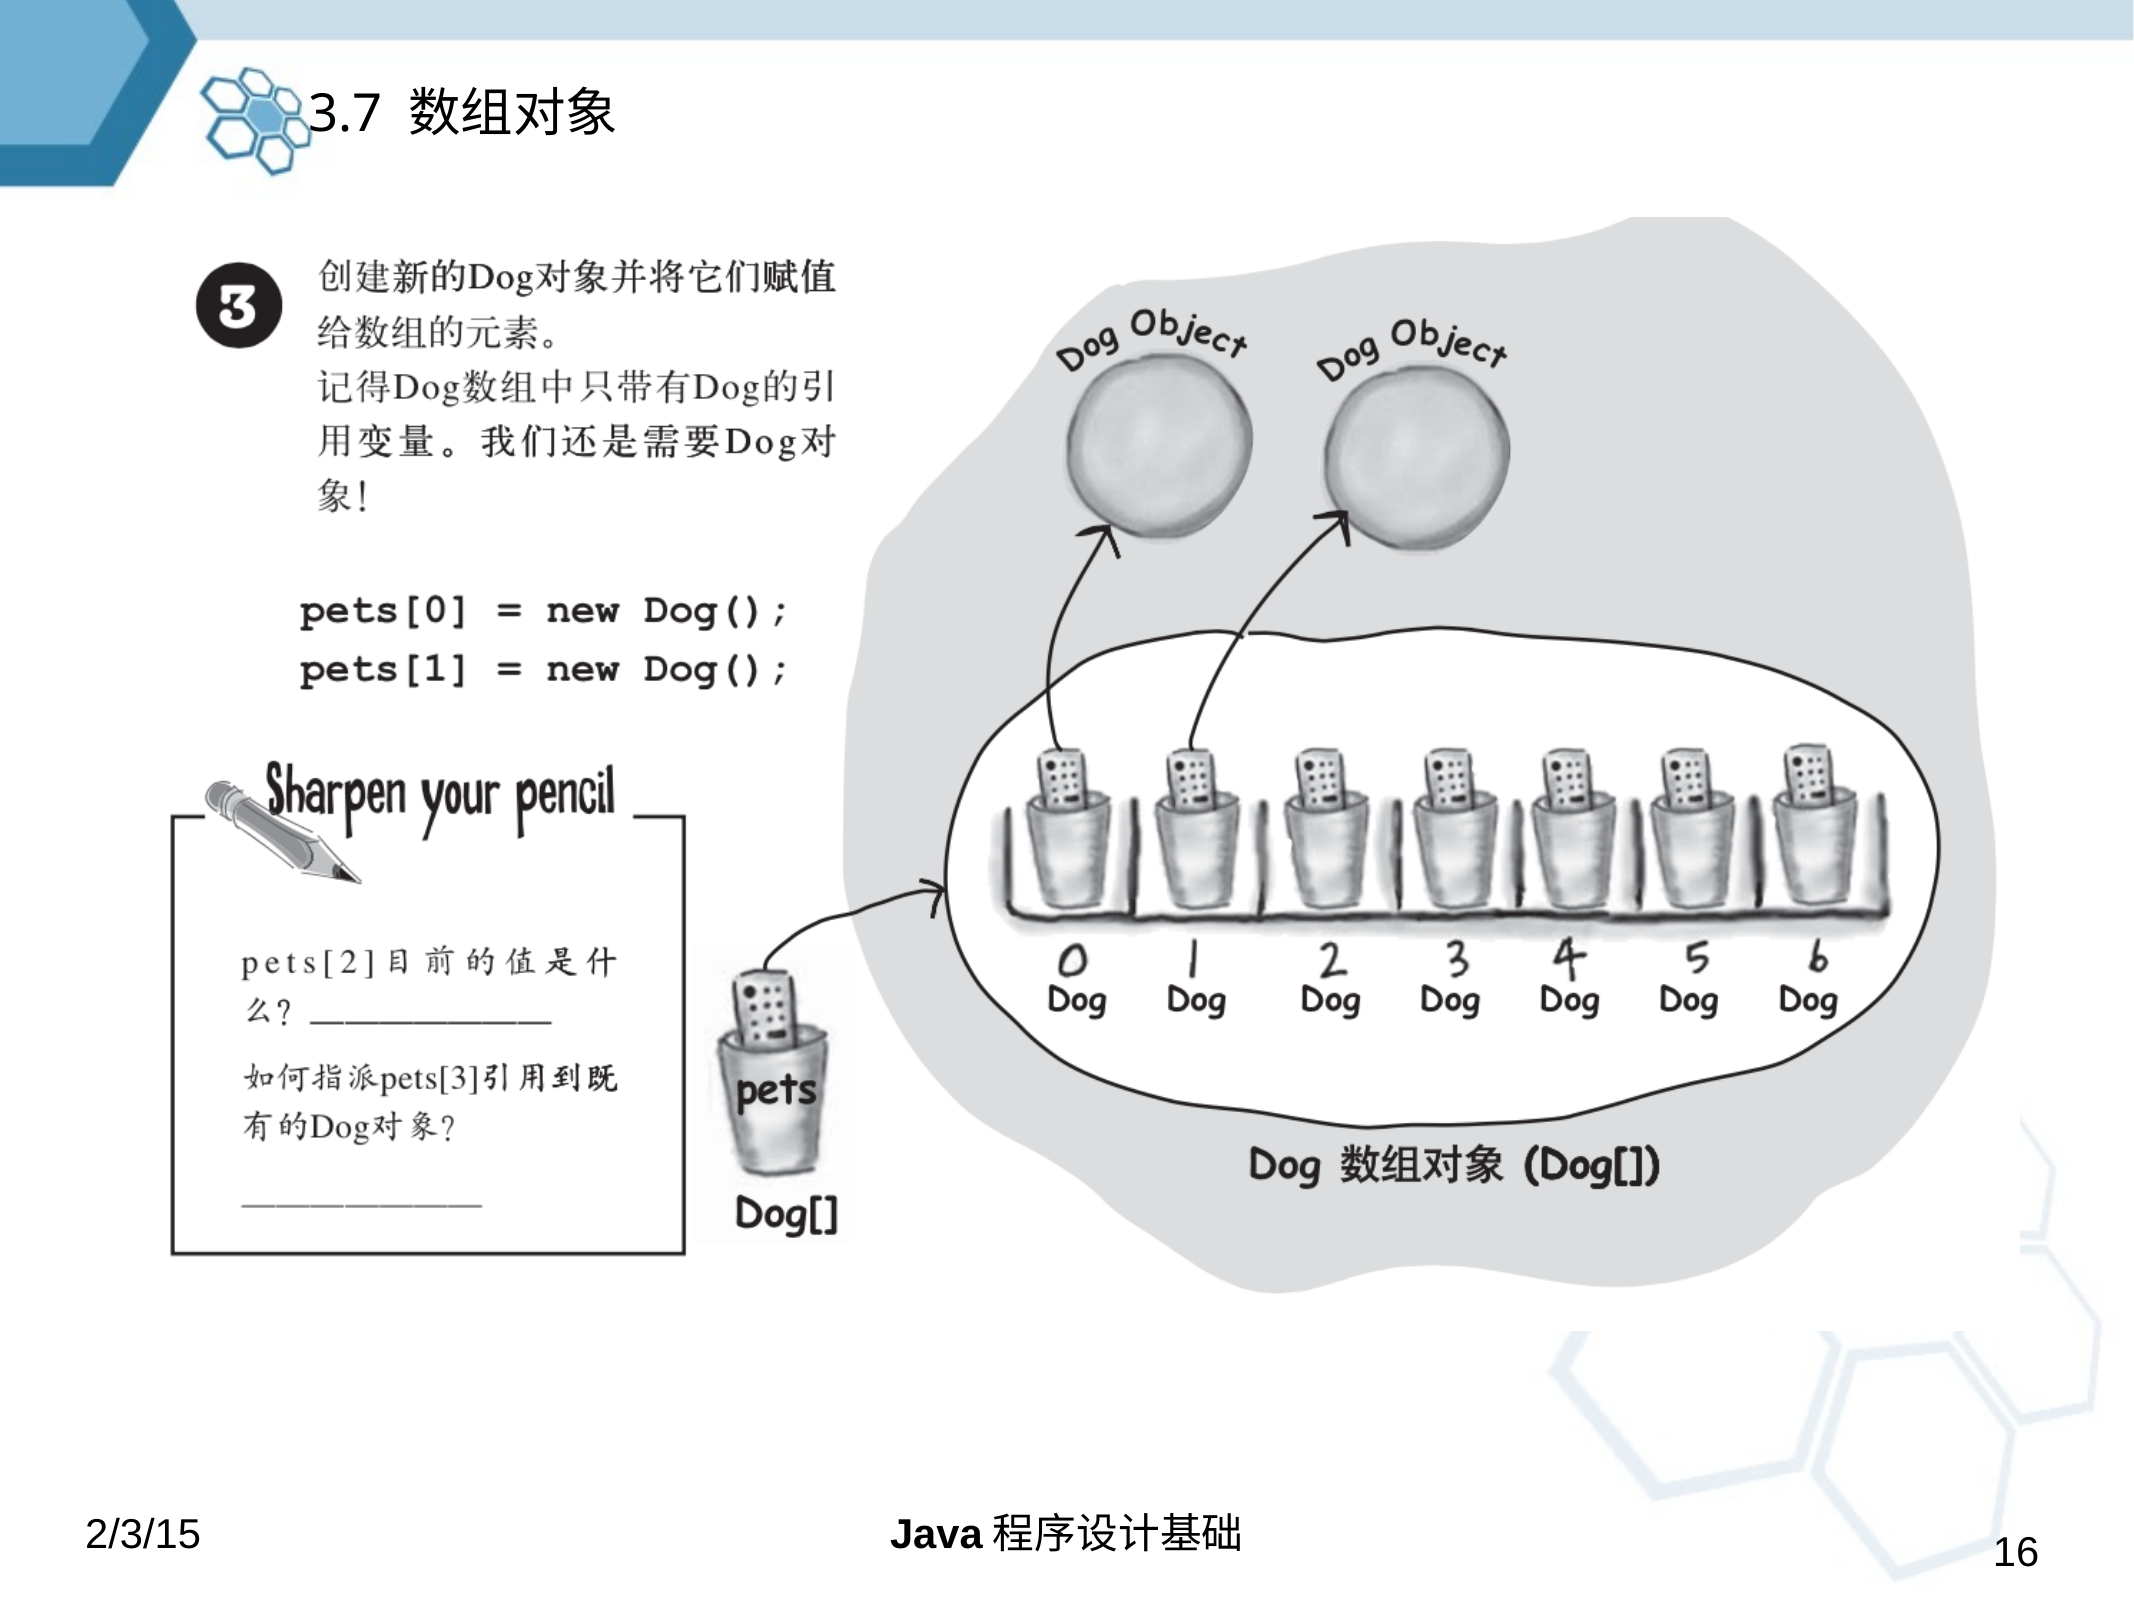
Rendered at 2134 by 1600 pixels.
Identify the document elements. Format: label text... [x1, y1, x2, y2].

text_box 2/3/15 [74, 1496, 573, 1568]
picture [0, 0, 2134, 1600]
text_box Java程序设计基础 [728, 1496, 1405, 1568]
text_box 16 [1552, 1513, 2050, 1586]
title 3.7 数组对象 [307, 67, 2084, 155]
